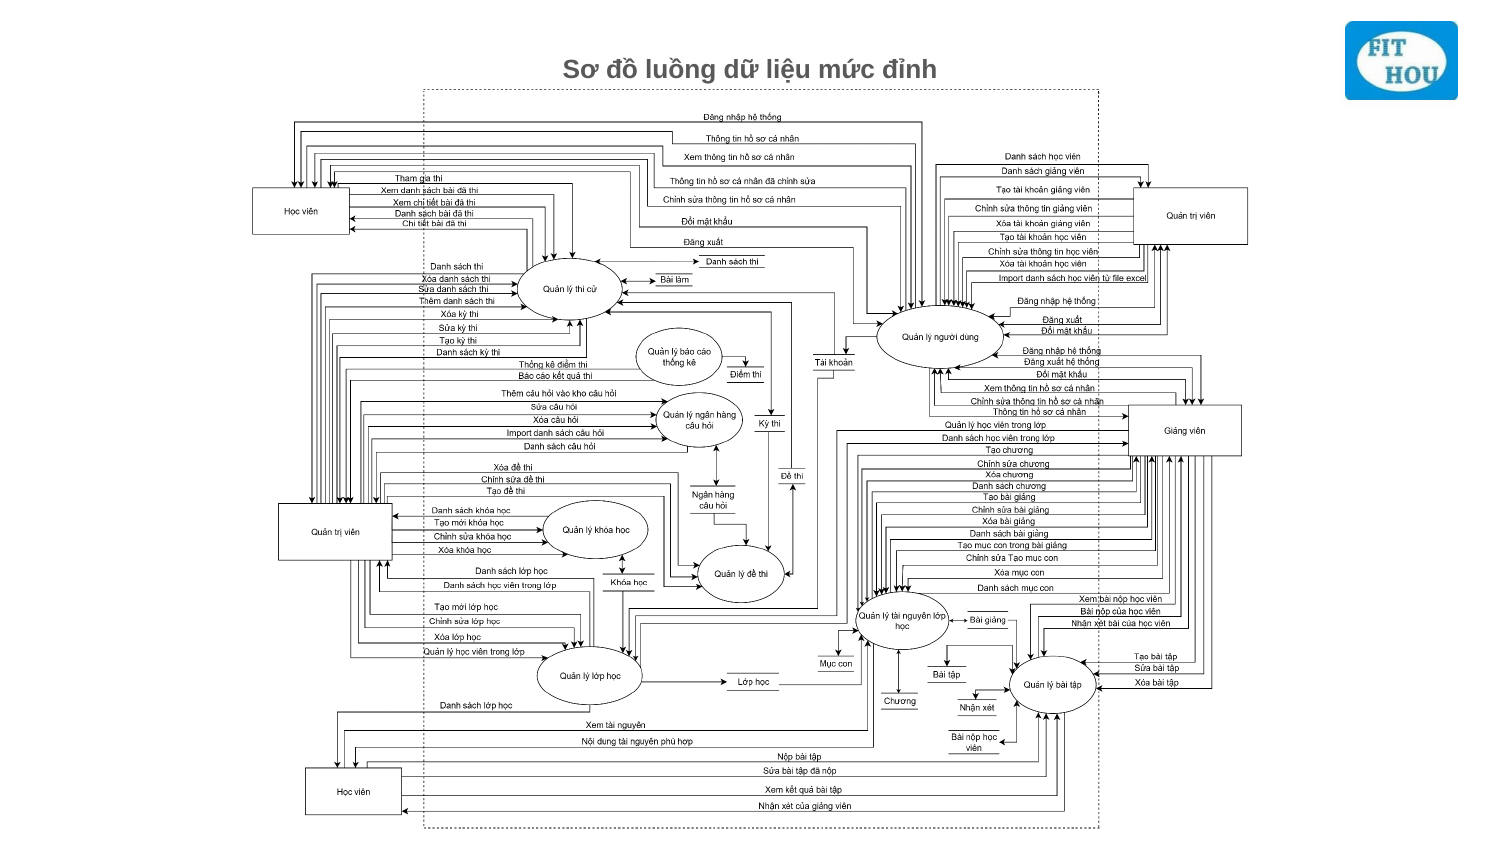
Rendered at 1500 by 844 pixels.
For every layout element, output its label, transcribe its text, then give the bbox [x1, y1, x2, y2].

list Sơ đồ luồng dữ liệu mức đỉnh [454, 21, 1046, 81]
picture [245, 82, 1255, 836]
picture [1344, 21, 1350, 28]
picture [1352, 31, 1447, 94]
picture [1449, 21, 1459, 27]
